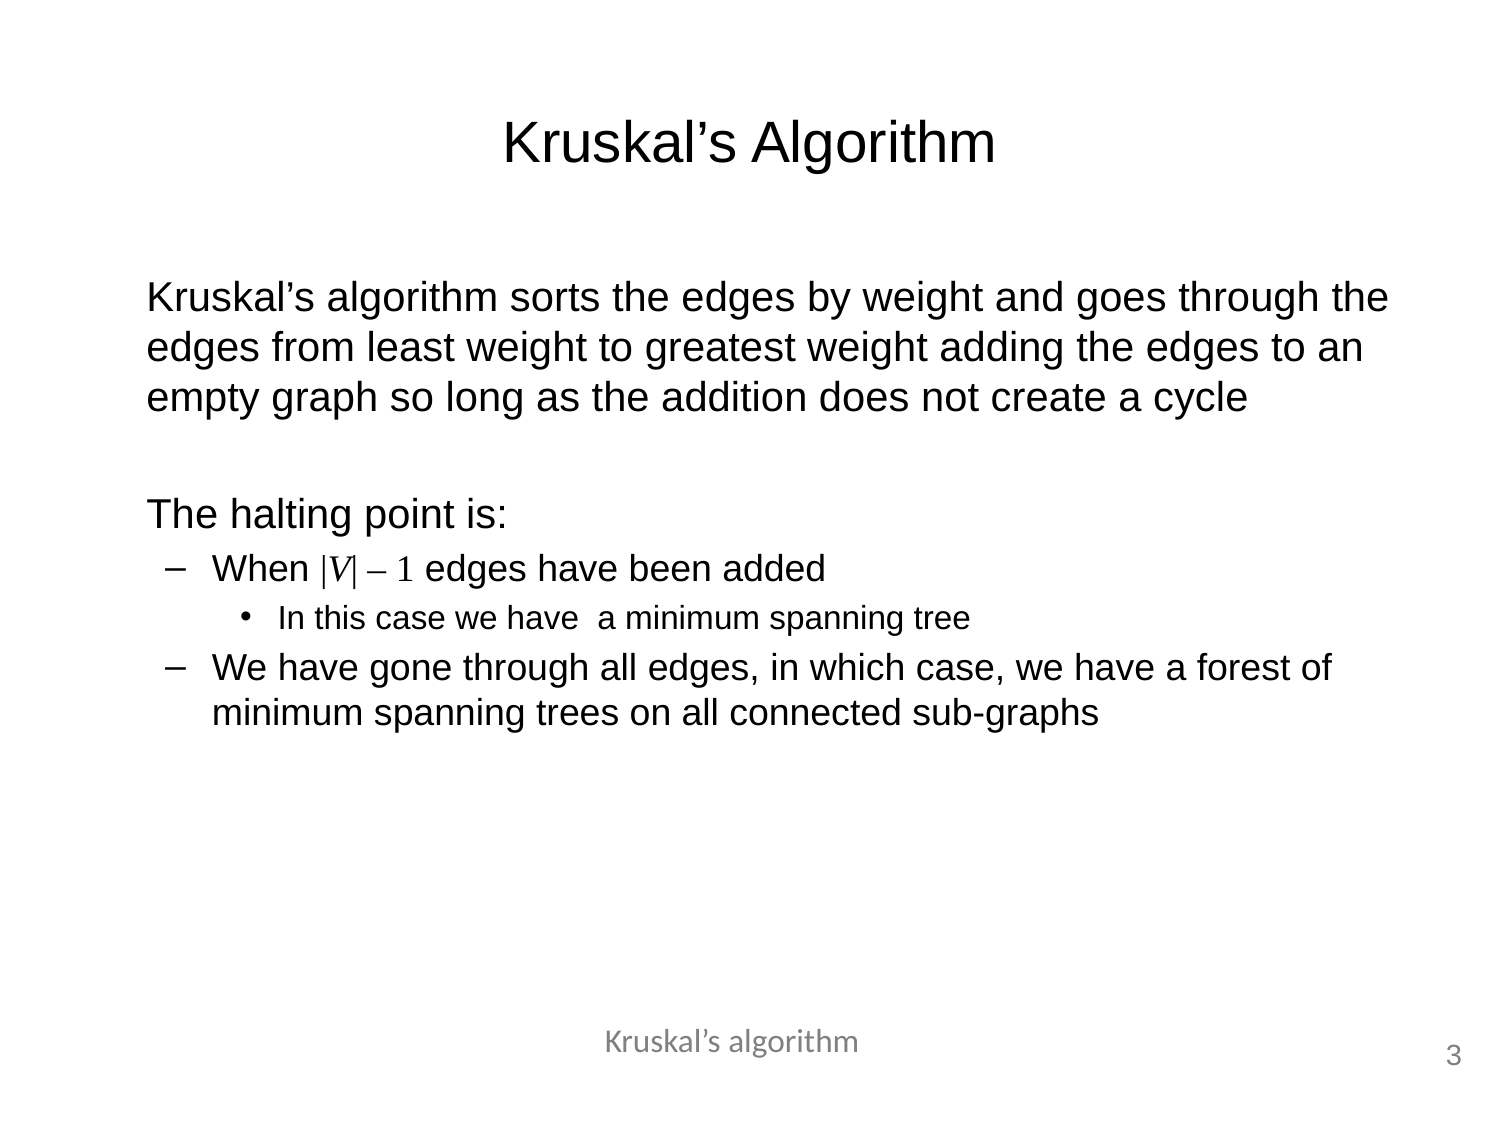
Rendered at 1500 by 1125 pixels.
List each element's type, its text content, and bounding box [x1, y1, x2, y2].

list Kruskal’s algorithm sorts the edges by weight and goes through the edges from least weight to greatest weight adding the edges to an empty graph so long as the addition does not create a cycle The halting point is: When |V| – 1 edges have been added In this case we have a minimum spanning tree We have gone through all edges, in which case, we have a forest of minimum spanning trees on all connected sub-graphs [74, 262, 1426, 1006]
title Kruskal’s Algorithm [74, 44, 1426, 233]
